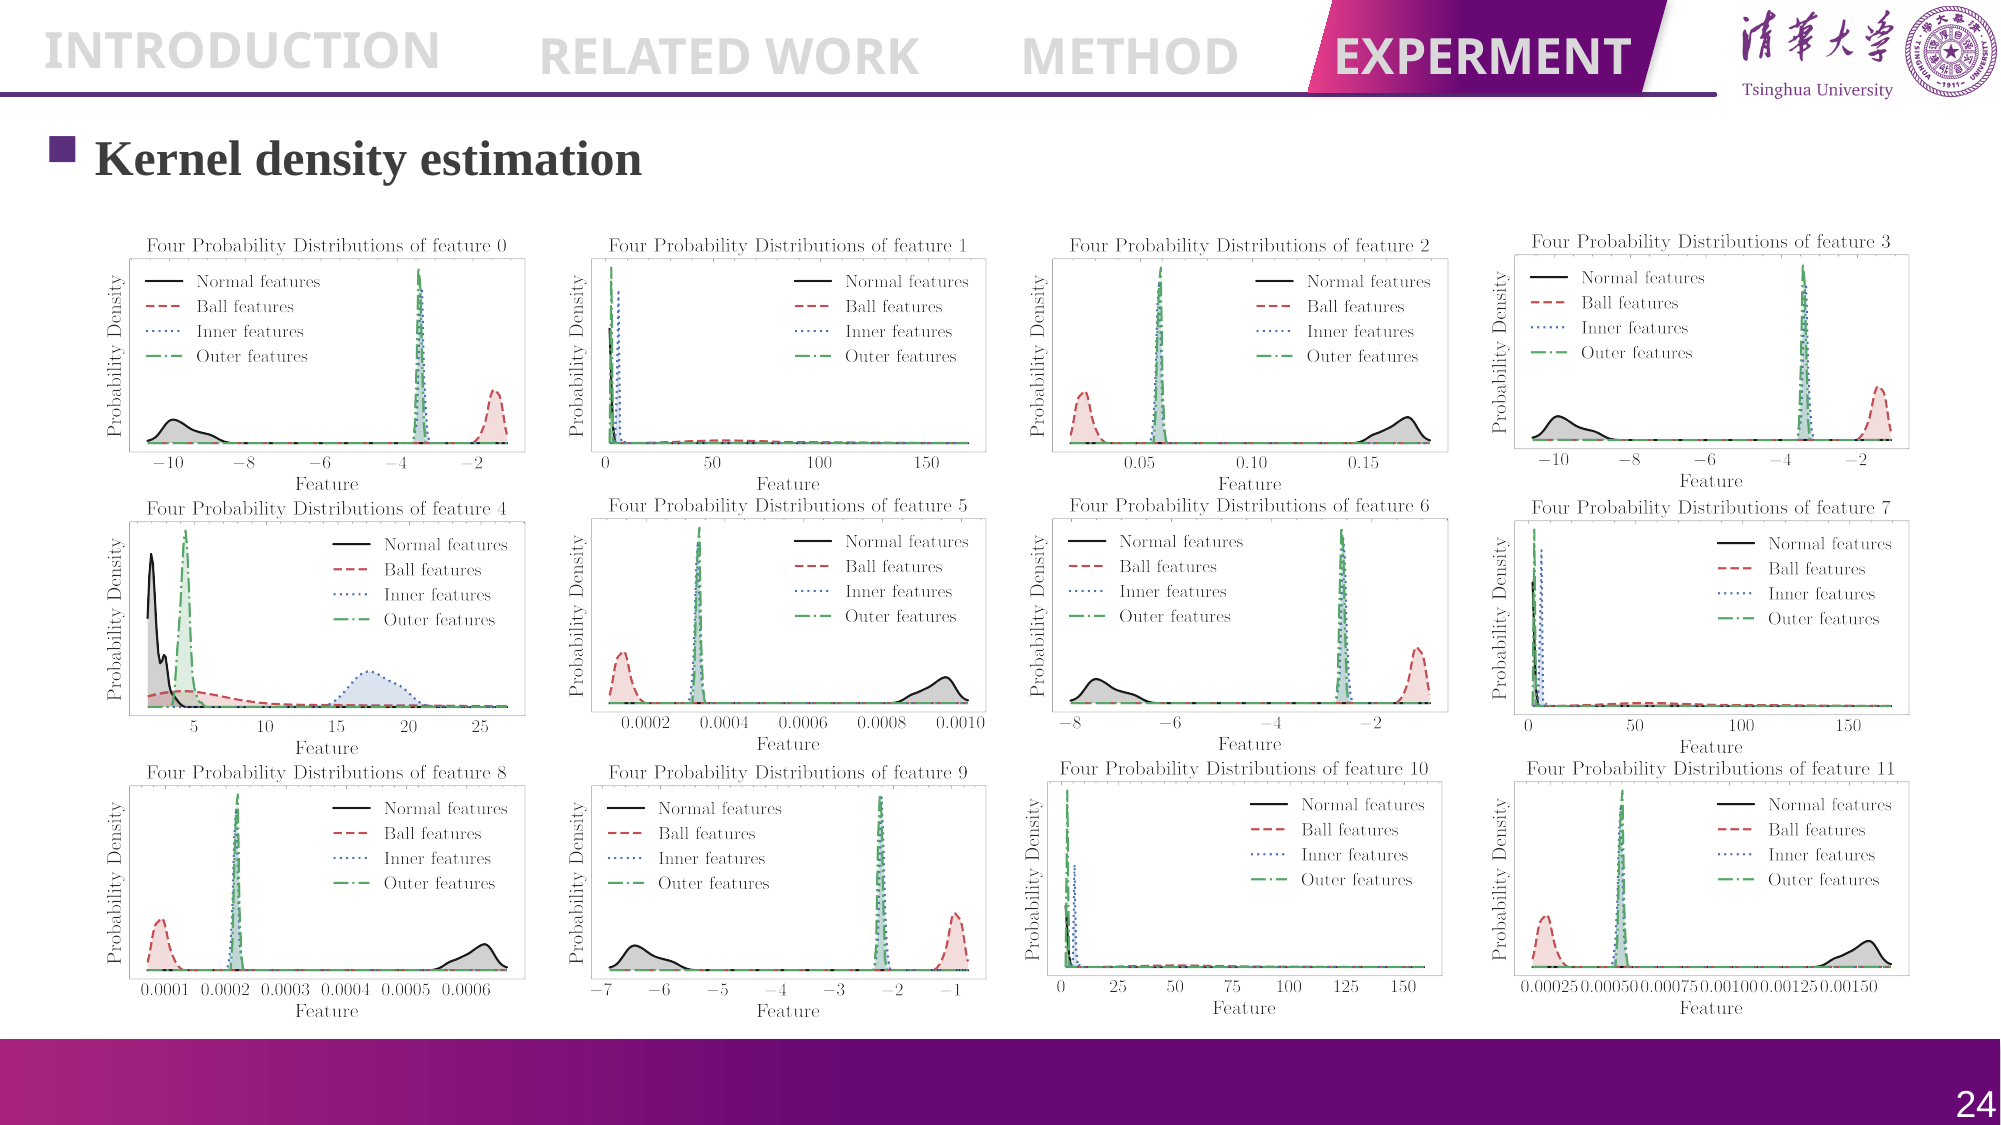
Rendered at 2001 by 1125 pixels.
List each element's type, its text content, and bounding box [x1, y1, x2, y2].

picture [1737, 3, 1998, 101]
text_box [103, 230, 1913, 1026]
slide_number 24 [1839, 1072, 2000, 1125]
list Kernel density estimation [29, 118, 679, 235]
